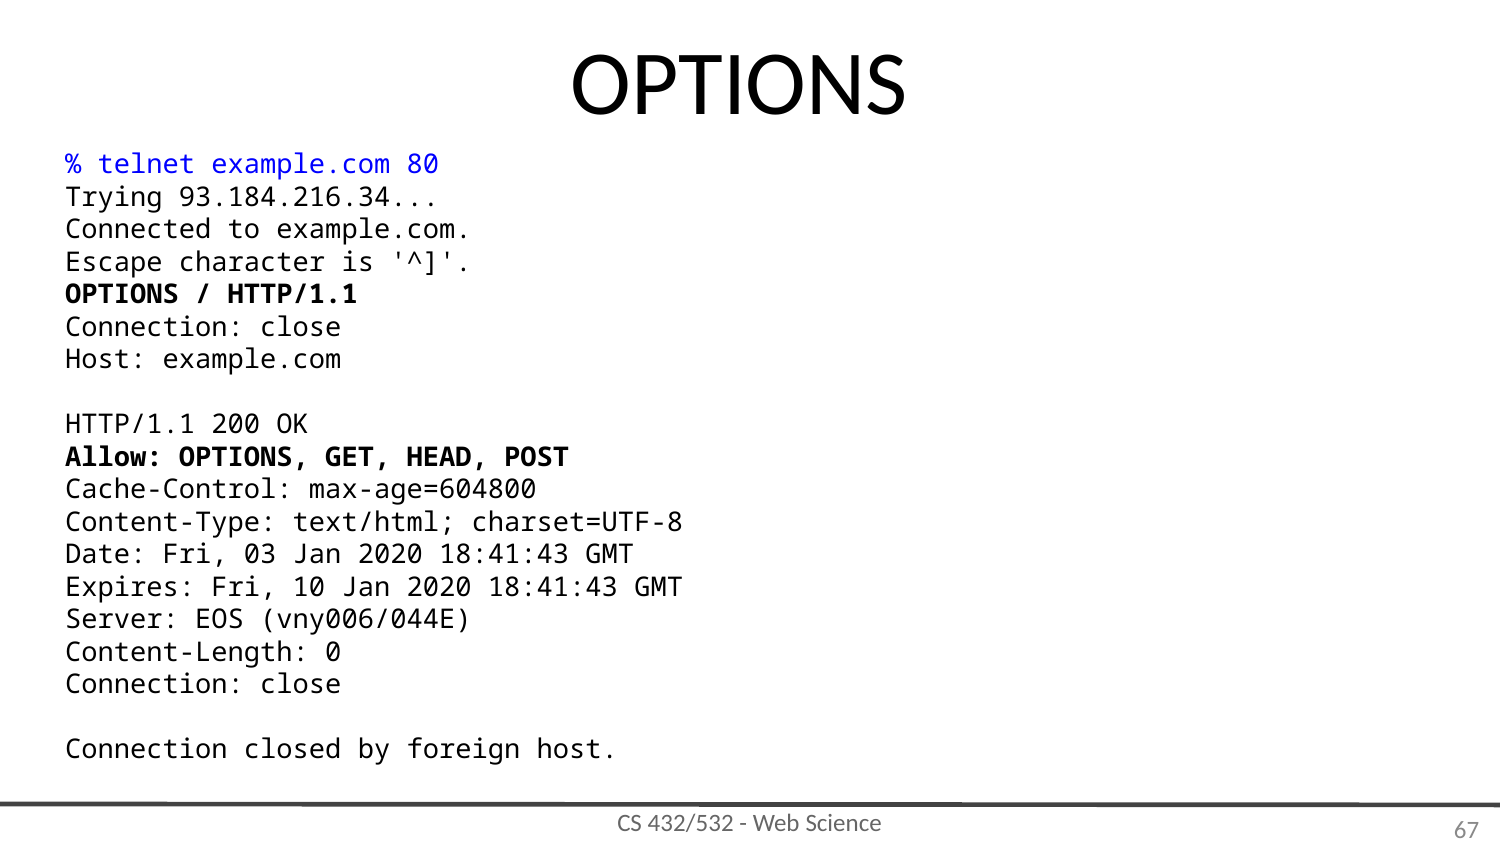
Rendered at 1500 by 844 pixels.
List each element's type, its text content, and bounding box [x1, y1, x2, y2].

title OPTIONS [75, 25, 1425, 131]
slide_number ‹#› [1144, 811, 1495, 844]
text_box % telnet example.com 80 Trying 93.184.216.34... Connected to example.com. Escape character is '^]'. OPTIONS / HTTP/1.1 Connection: close Host: example.com HTTP/1.1 200 OK Allow: OPTIONS, GET, HEAD, POST Cache-Control: max-age=604800 Content-Type: text/html; charset=UTF-8 Date: Fri, 03 Jan 2020 18:41:43 GMT Expires: Fri, 10 Jan 2020 18:41:43 GMT Server: EOS (vny006/044E) Content-Length: 0 Connection: close Connection closed by foreign host. [50, 139, 1297, 788]
